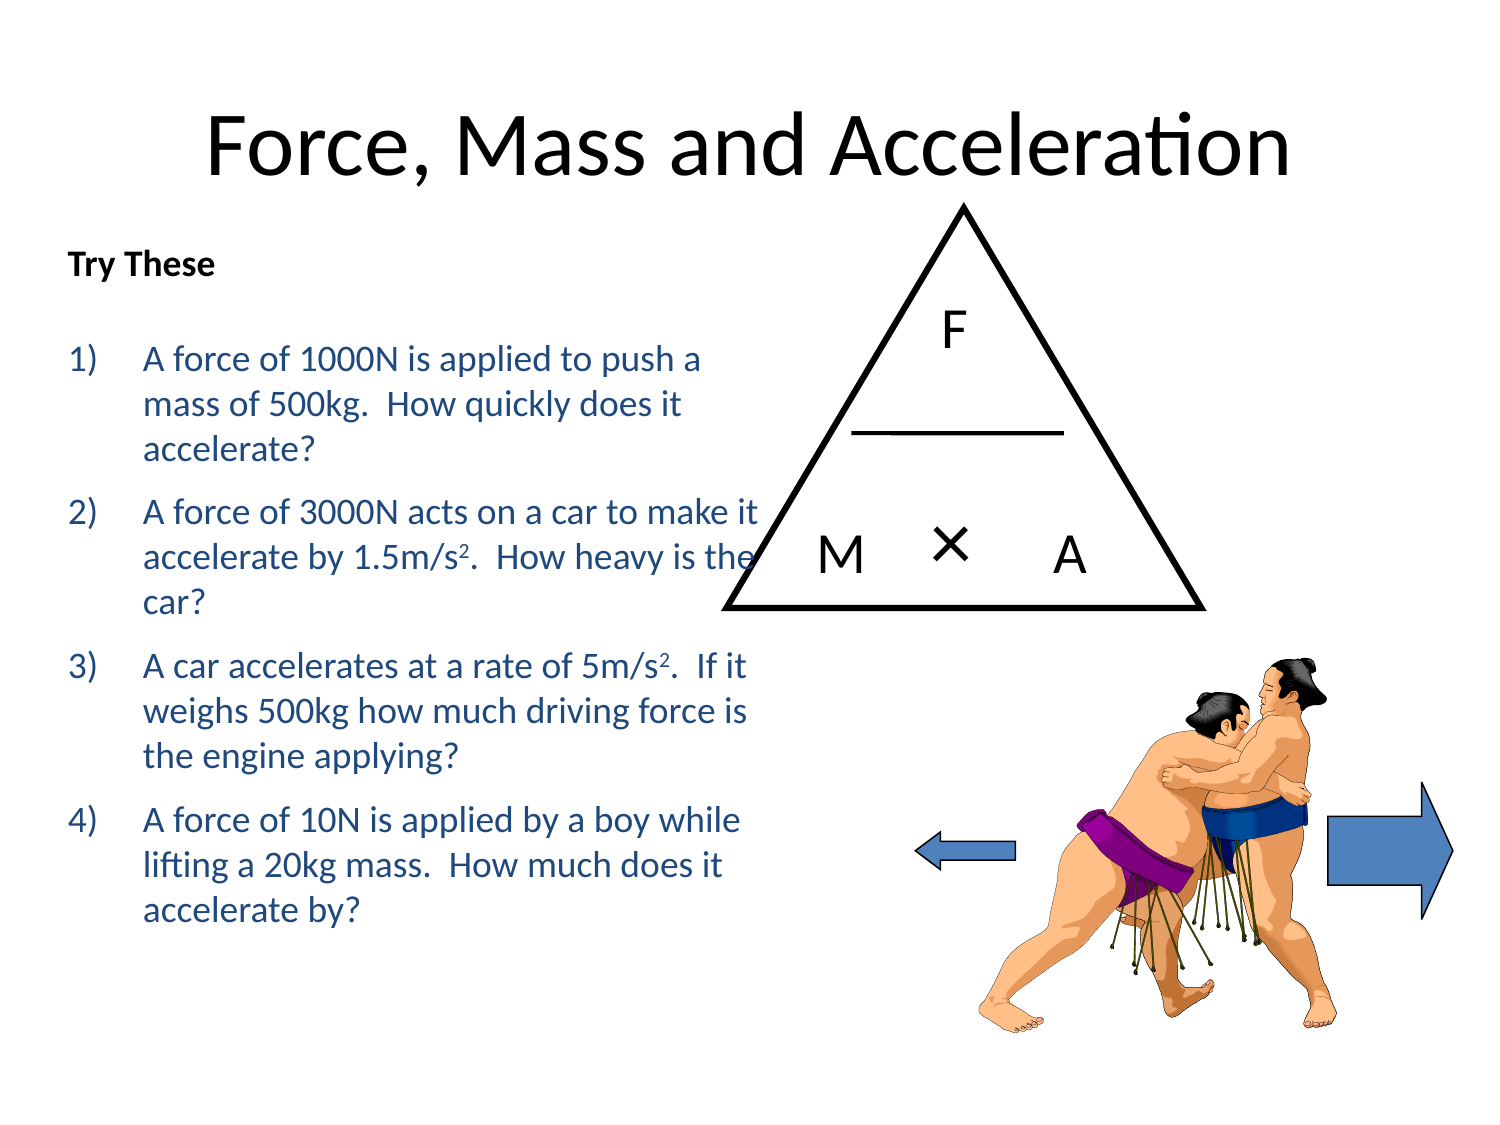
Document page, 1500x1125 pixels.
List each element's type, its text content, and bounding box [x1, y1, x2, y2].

text_box Try These [53, 231, 313, 292]
text_box A force of 1000N is applied to push a mass of 500kg. How quickly does it accelerate? A force of 3000N acts on a car to make it accelerate by 1.5m/s2. How heavy is the car? A car accelerates at a rate of 5m/s2. If it weighs 500kg how much driving force is the engine applying? A force of 10N is applied by a boy while lifting a 20kg mass. How much does it accelerate by? [53, 326, 798, 938]
title Force, Mass and Acceleration [75, 45, 1425, 233]
text_box [1343, 781, 1453, 920]
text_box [726, 207, 1202, 609]
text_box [977, 656, 1338, 1035]
text_box [915, 832, 972, 870]
